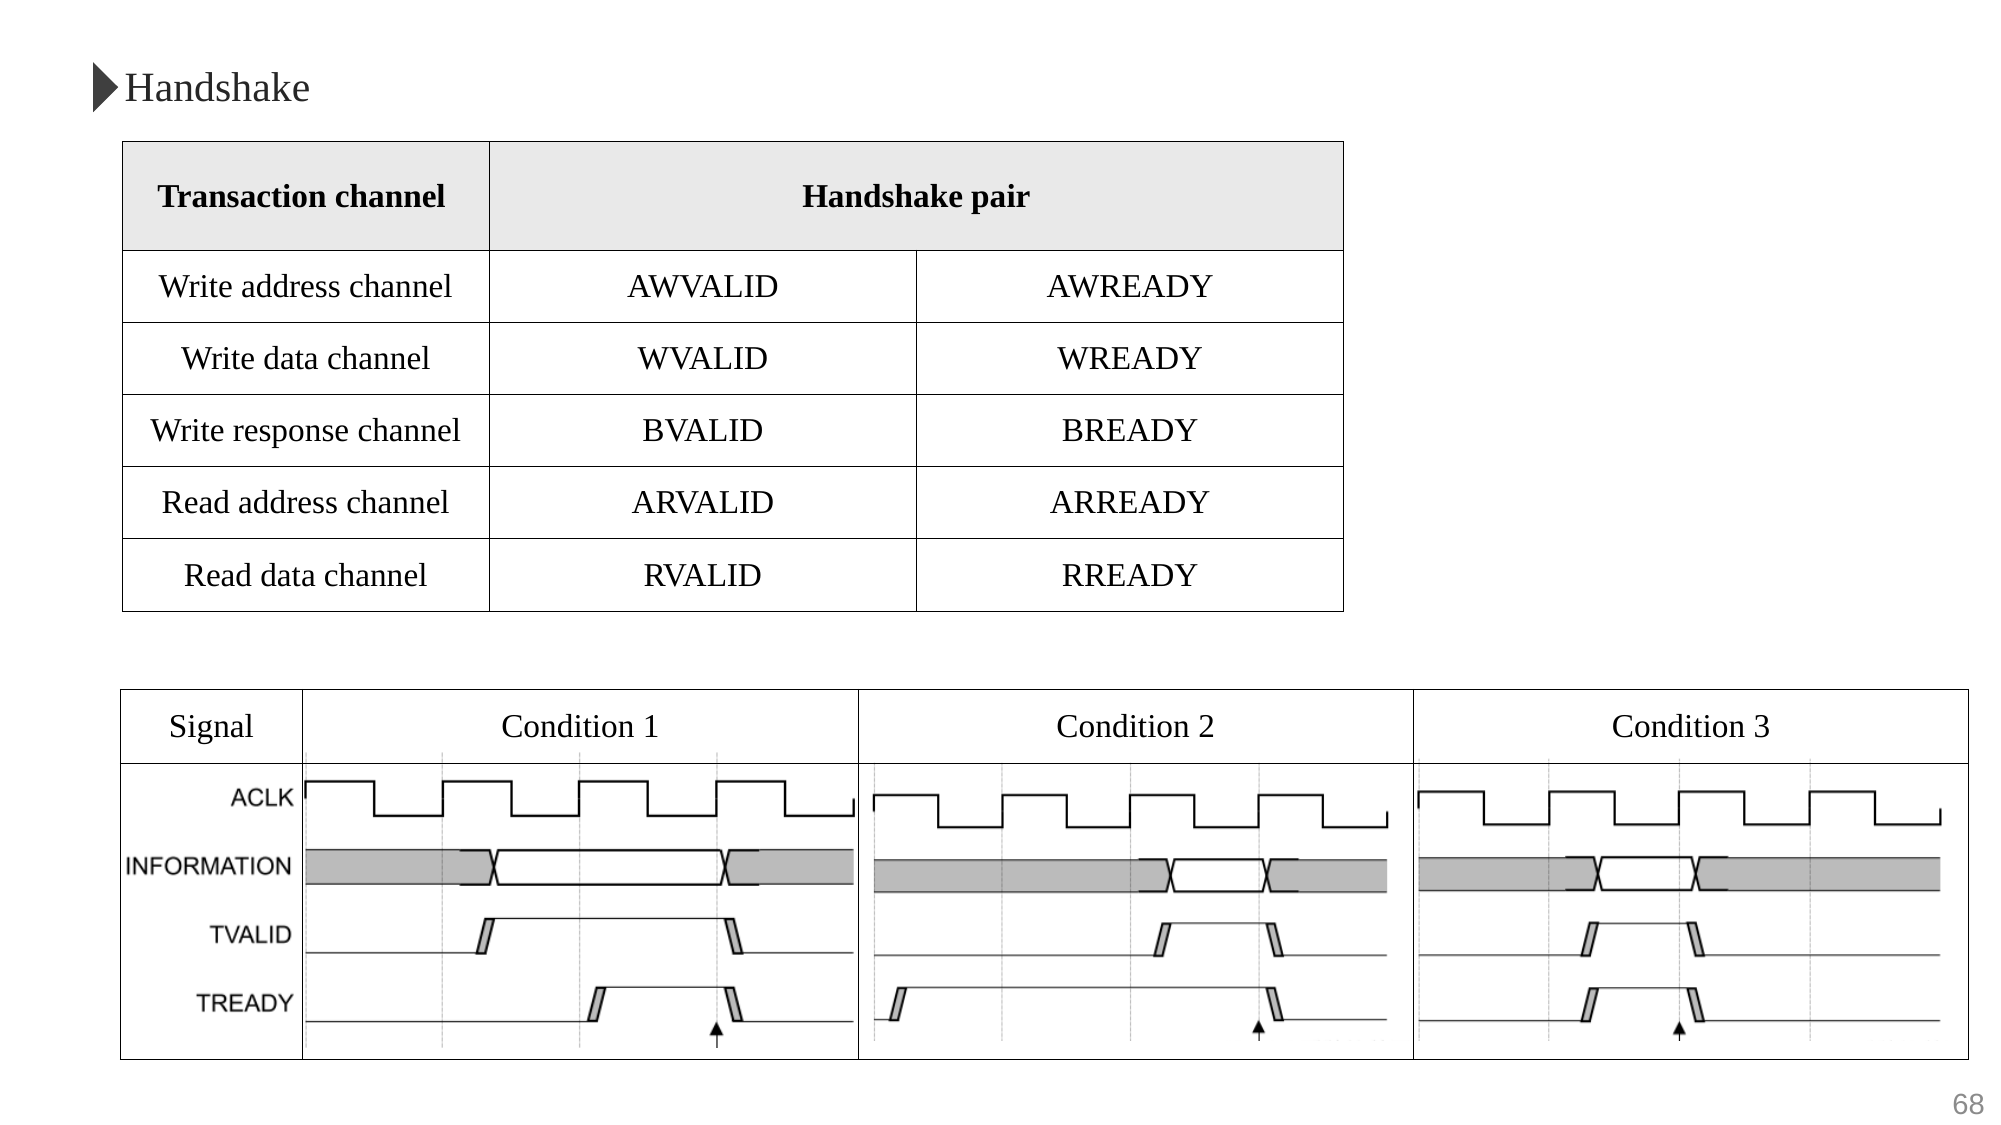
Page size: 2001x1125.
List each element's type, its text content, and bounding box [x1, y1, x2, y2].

table_header Signal [121, 690, 302, 744]
table_header Condition 3 [1414, 690, 1968, 744]
table_cell AWVALID [490, 251, 916, 322]
table_cell AWREADY [917, 251, 1343, 322]
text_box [93, 52, 327, 118]
table_cell [303, 1048, 858, 1059]
table_cell RVALID [490, 539, 916, 611]
table_cell WVALID [490, 323, 916, 394]
table_header Condition 1 [303, 690, 858, 744]
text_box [117, 744, 1981, 1048]
table_cell ARREADY [917, 467, 1343, 538]
table_cell BVALID [490, 395, 916, 466]
slide_number 68 [1550, 1072, 2000, 1125]
table_header Condition 2 [859, 690, 1413, 744]
table_cell Write data channel [123, 323, 489, 394]
table_cell [1414, 1048, 1968, 1059]
table_cell BREADY [917, 395, 1343, 466]
table_header Transaction channel [123, 142, 489, 250]
table_cell Read address channel [123, 467, 489, 538]
table_cell Write response channel [123, 395, 489, 466]
table_cell Write address channel [123, 251, 489, 322]
table_cell WREADY [917, 323, 1343, 394]
table_cell [121, 1048, 302, 1059]
table_cell ARVALID [490, 467, 916, 538]
table_cell Read data channel [123, 539, 489, 611]
table_header Handshake pair [490, 142, 1343, 250]
table_cell [859, 1048, 1413, 1059]
table_cell RREADY [917, 539, 1343, 611]
